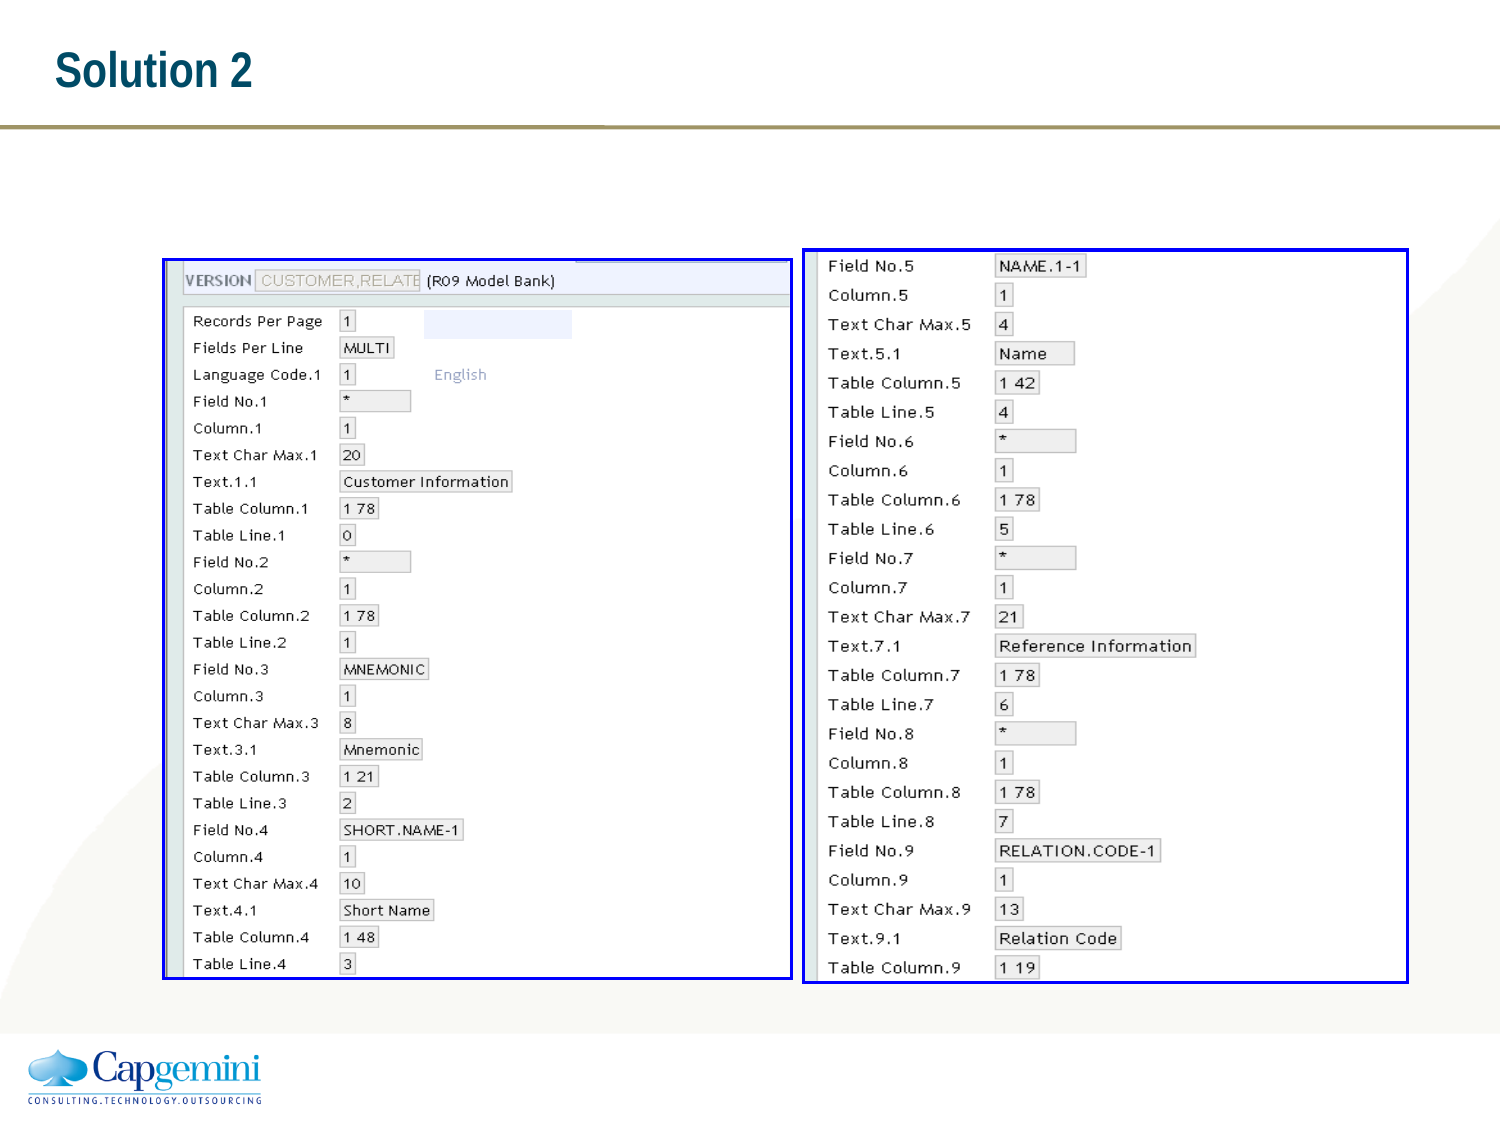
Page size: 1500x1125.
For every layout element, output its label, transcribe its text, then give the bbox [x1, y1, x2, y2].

picture [0, 130, 1500, 1125]
picture [0, 0, 1500, 125]
title Solution 2 [39, 22, 1470, 113]
